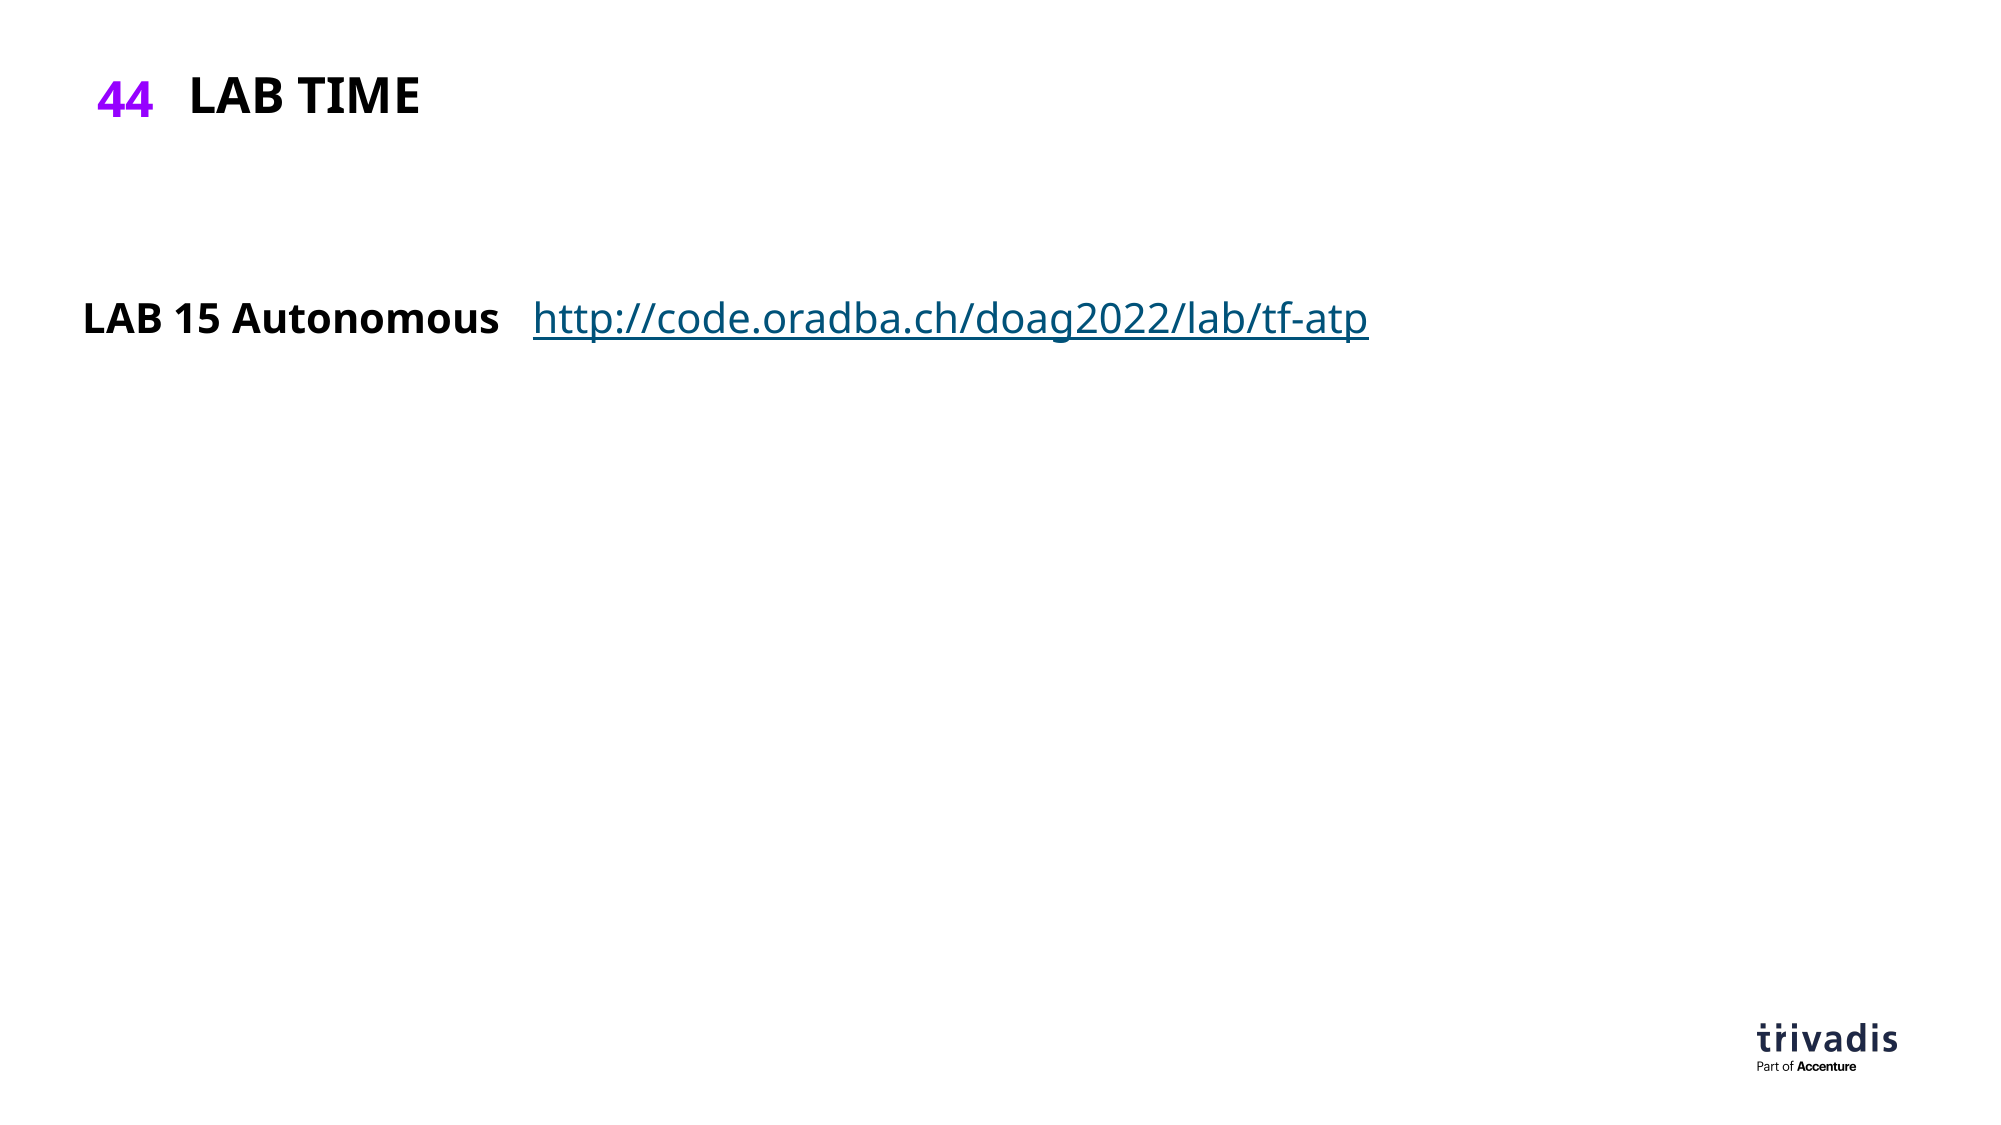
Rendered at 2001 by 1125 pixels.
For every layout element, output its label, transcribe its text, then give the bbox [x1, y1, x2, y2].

picture [1757, 1062, 1897, 1071]
list LAB 15 Autonomous http://code.oradba.ch/doag2022/lab/tf-atp [65, 284, 1933, 1062]
title Lab Time [170, 63, 1933, 136]
